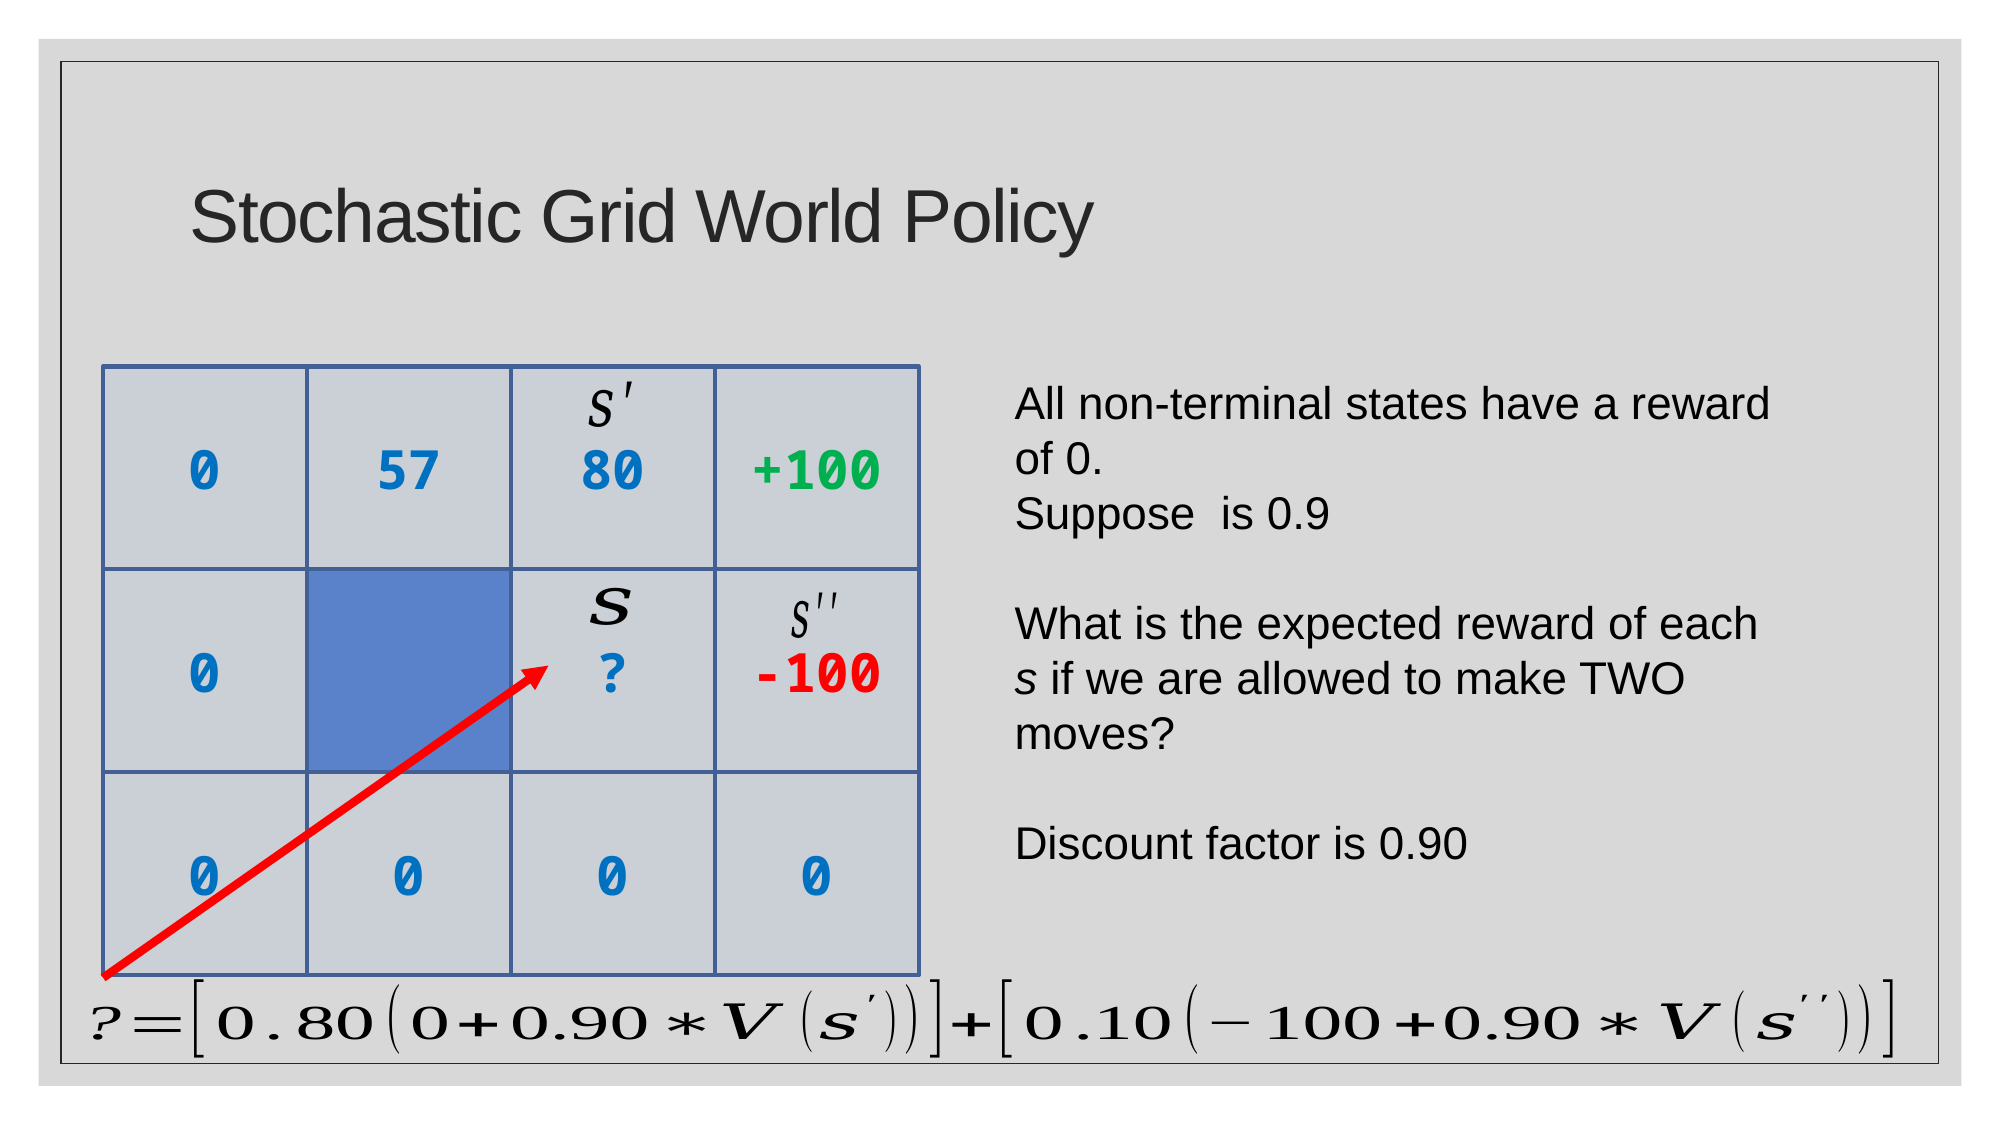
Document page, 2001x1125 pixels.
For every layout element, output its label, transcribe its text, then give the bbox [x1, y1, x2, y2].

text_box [103, 665, 549, 978]
title Stochastic Grid World Policy [174, 105, 1825, 331]
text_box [103, 366, 919, 975]
